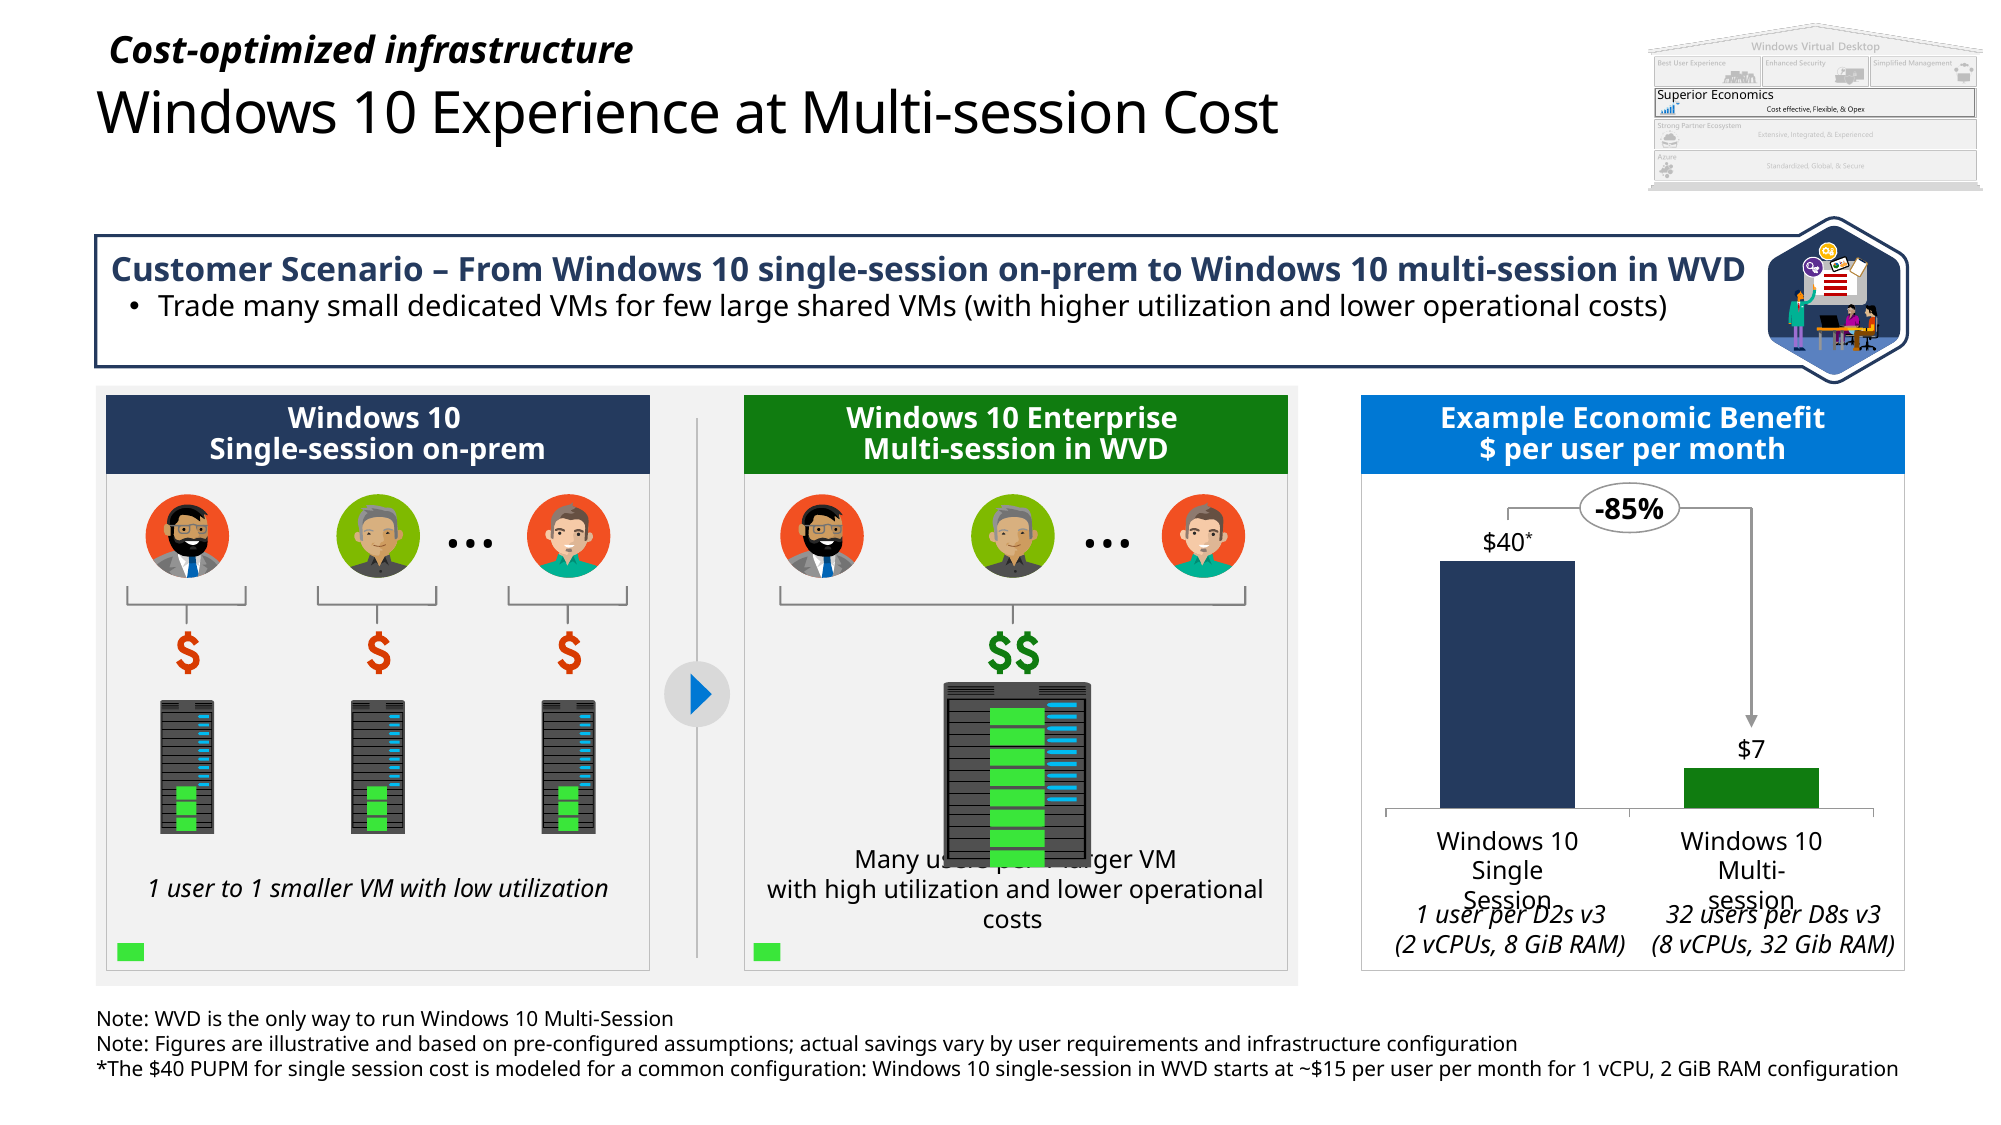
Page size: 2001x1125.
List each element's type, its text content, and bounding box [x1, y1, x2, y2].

text_box -85% [1580, 483, 1680, 507]
text_box [95, 385, 1299, 987]
text_box [557, 631, 582, 675]
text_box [526, 493, 611, 578]
text_box [176, 631, 200, 675]
text_box Example Economic Benefit $ per user per month [1361, 395, 1905, 474]
text_box 32 users per D8s v3 (8 vCPUs, 32 Gib RAM) [1636, 891, 1911, 967]
text_box Note: WVD is the only way to run Windows 10 Multi-Session Note: Figures are illustrative and based on pre-configured assumptions; actual savings vary by user requirements and infrastructure configuration *The $40 PUPM for single session cost is modeled for a common configuration: Windows 10 single-session in WVD starts at ~$15 per user per month for 1 vCPU, 2 GiB RAM configuration [96, 1005, 1904, 1081]
text_box [317, 586, 438, 625]
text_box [970, 493, 1055, 578]
chart [1372, 546, 1888, 823]
text_box Windows 10 Multi-session [1677, 825, 1826, 886]
text_box [779, 586, 1247, 625]
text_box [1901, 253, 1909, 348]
text_box Cost-optimized infrastructure [93, 18, 650, 79]
text_box -85% [1580, 509, 1680, 533]
text_box [366, 631, 391, 675]
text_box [943, 681, 1093, 868]
text_box Windows 10 Enterprise Multi-session in WVD [744, 395, 1288, 474]
text_box [507, 586, 628, 625]
text_box Windows 10 Single Session [1428, 825, 1587, 886]
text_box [145, 494, 230, 578]
text_box … [444, 480, 497, 561]
text_box Utilization [753, 942, 781, 962]
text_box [1161, 493, 1246, 578]
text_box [987, 631, 1039, 674]
text_box Windows 10 Single-session on-prem [106, 395, 650, 474]
text_box [126, 586, 247, 625]
text_box 1 user per D2s v3 (2 vCPUs, 8 GiB RAM) [1380, 891, 1636, 967]
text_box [336, 493, 421, 578]
text_box 1 user to 1 smaller VM with low utilization [106, 474, 650, 971]
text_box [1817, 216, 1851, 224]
text_box … [1081, 480, 1134, 561]
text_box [1767, 224, 1901, 376]
text_box Customer Scenario – From Windows 10 single-session on-prem to Windows 10 multi-session in WVD Trade many small dedicated VMs for few large shared VMs (with higher utilization and lower operational costs) [95, 234, 1767, 368]
text_box $40* [1480, 526, 1536, 546]
text_box Utilization [117, 942, 145, 962]
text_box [1648, 23, 1983, 191]
text_box [1361, 474, 1905, 971]
text_box Many users per 1 larger VM with high utilization and lower operational costs [744, 474, 1288, 971]
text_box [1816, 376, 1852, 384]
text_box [780, 494, 865, 578]
title Windows 10 Experience at Multi-session Cost [96, 75, 1629, 146]
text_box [663, 418, 731, 959]
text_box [160, 699, 597, 834]
